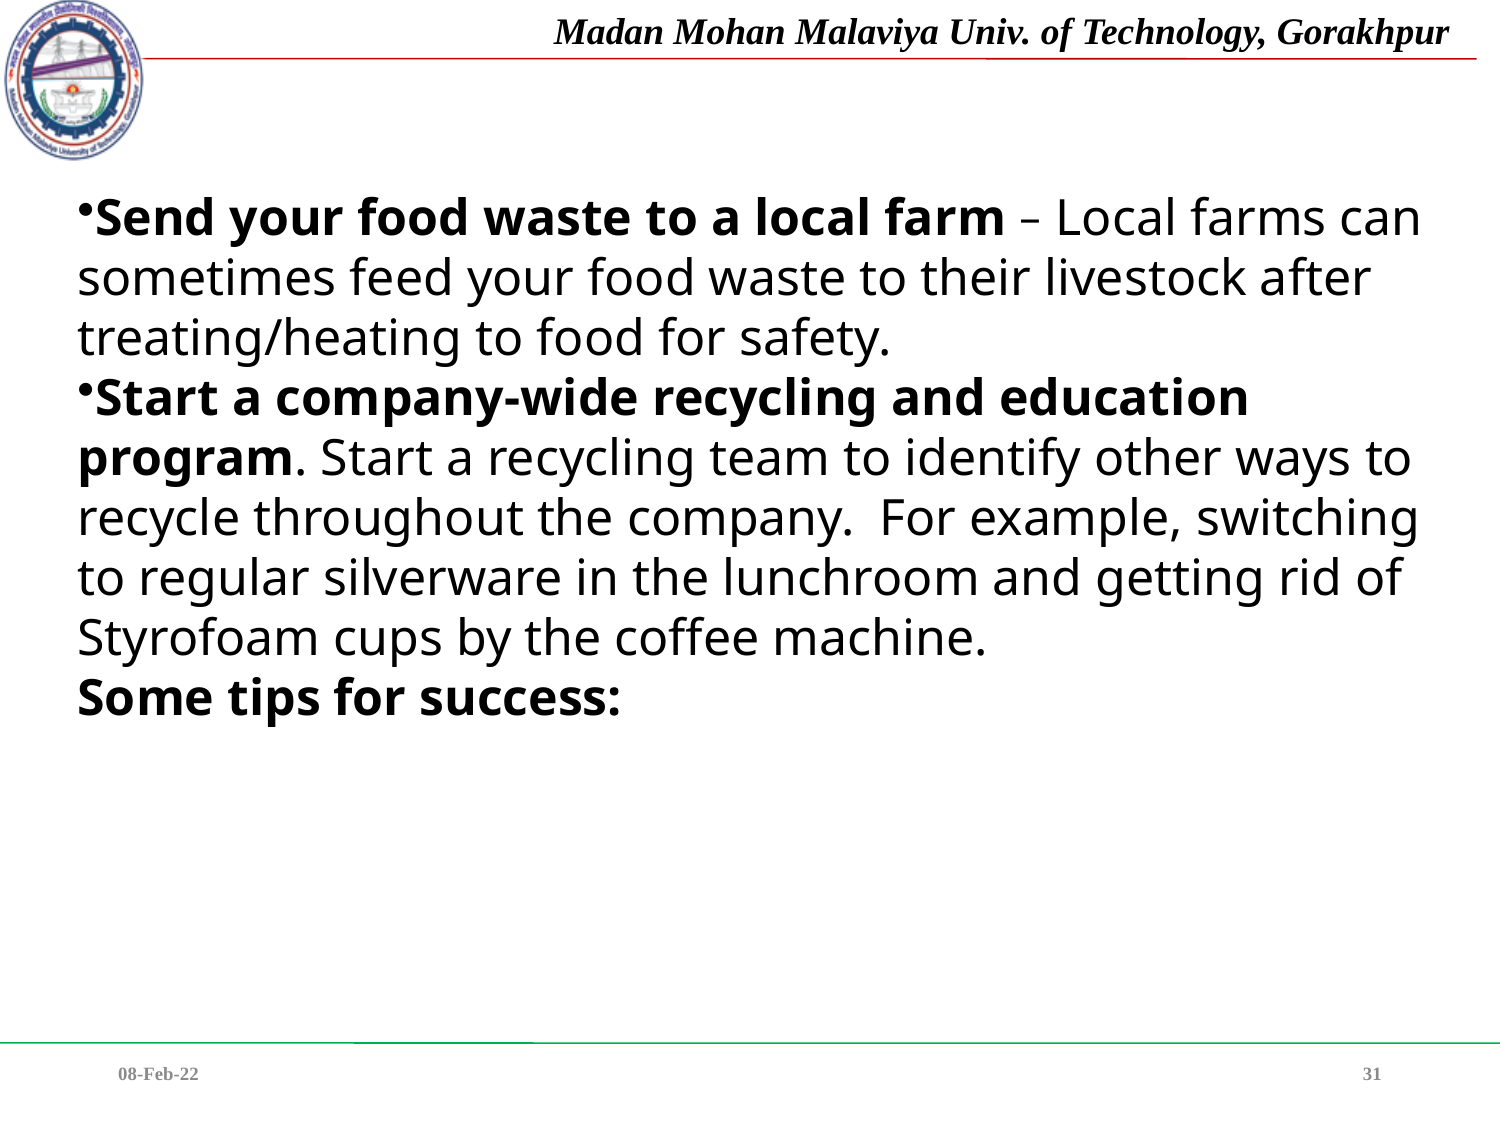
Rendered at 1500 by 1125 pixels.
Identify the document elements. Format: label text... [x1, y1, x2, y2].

picture [0, 0, 148, 166]
slide_number 08-Feb-22 [103, 1042, 441, 1103]
footer [496, 1042, 1004, 1103]
text_box Send your food waste to a local farm – Local farms can sometimes feed your food waste to their livestock after treating/heating to food for safety. Start a company-wide recycling and education program. Start a recycling team to identify other ways to recycle throughout the company. For example, switching to regular silverware in the lunchroom and getting rid of Styrofoam cups by the coffee machine. Some tips for success: [62, 177, 1475, 733]
slide_number 31 [1059, 1042, 1397, 1103]
